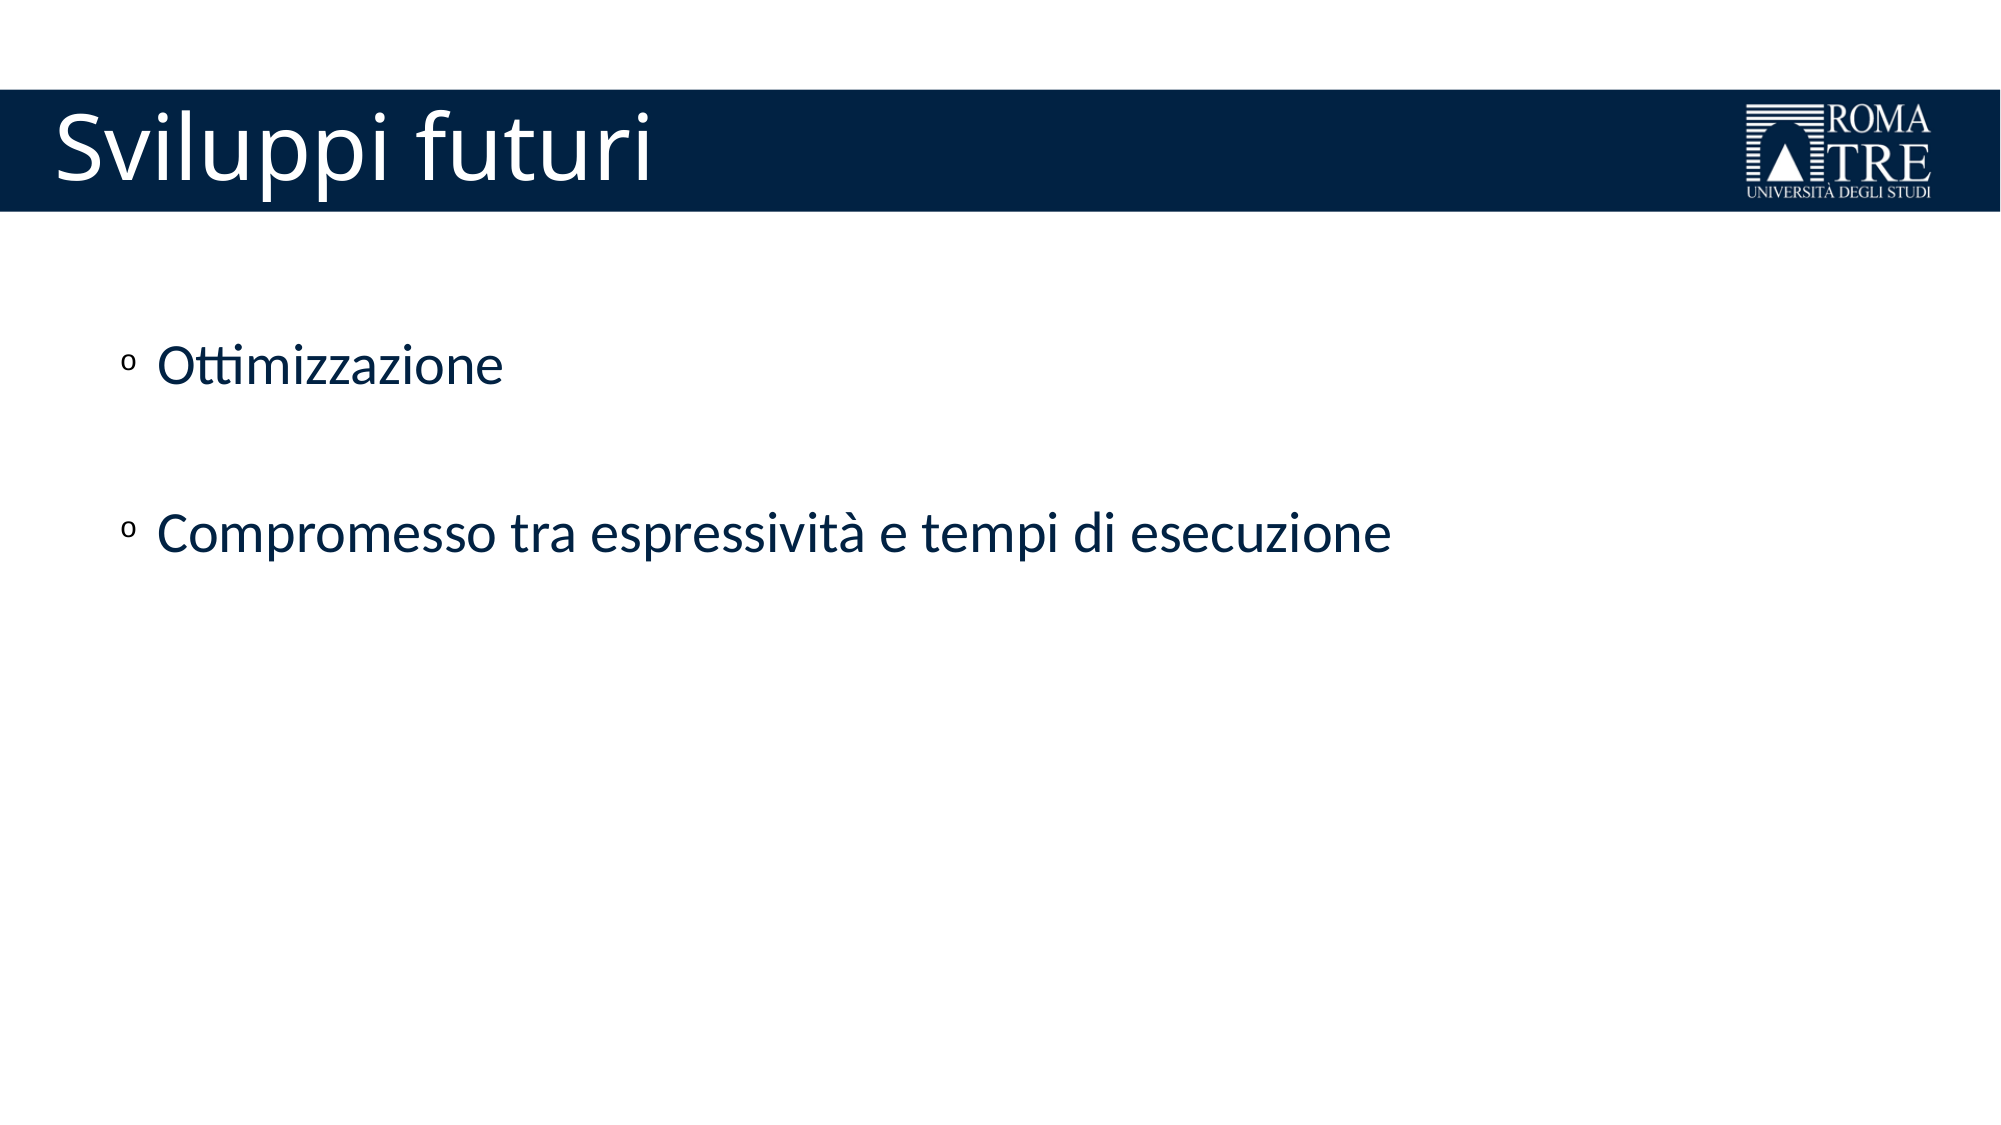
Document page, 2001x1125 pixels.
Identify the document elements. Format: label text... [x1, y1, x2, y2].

text_box Ottimizzazione Compromesso tra espressività e tempi di esecuzione [105, 327, 1831, 825]
picture [0, 0, 2001, 1125]
title Sviluppi futuri [54, 92, 1863, 210]
